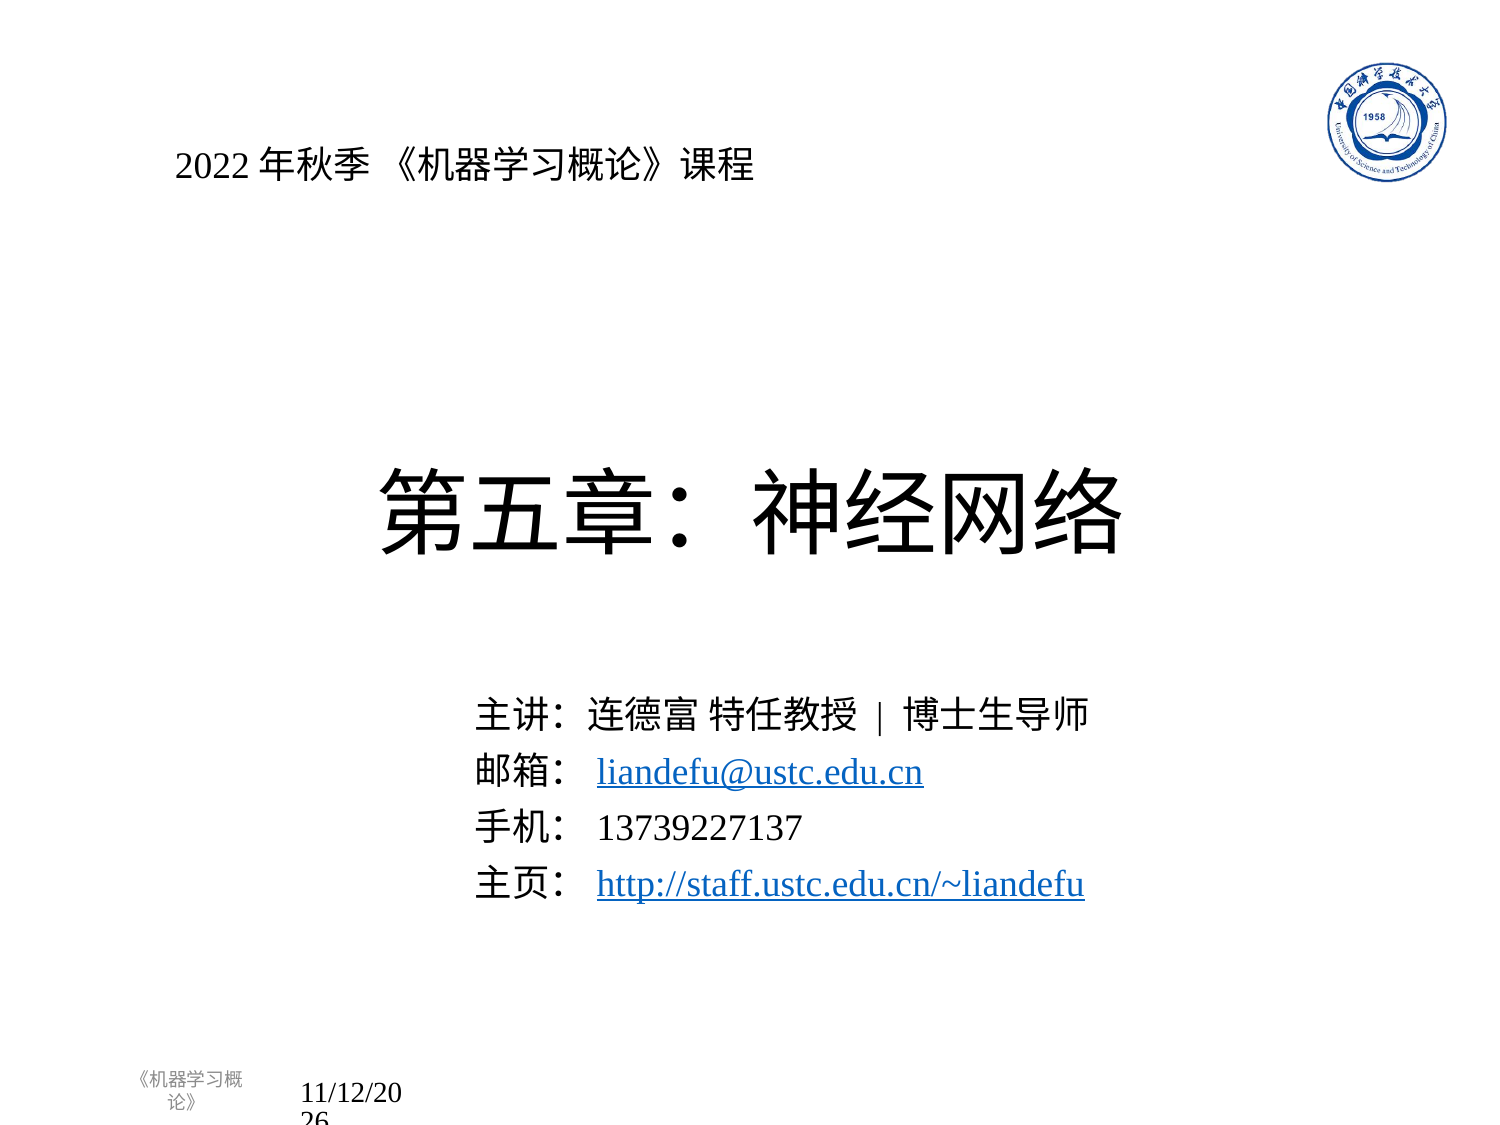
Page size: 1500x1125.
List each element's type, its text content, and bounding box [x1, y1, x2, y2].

subtitle 主讲：连德富 特任教授 | 博士生导师 邮箱：liandefu@ustc.edu.cn 手机：13739227137 主页：http://staff.ustc.edu.cn/~liandefu [460, 688, 1121, 929]
slide_number [285, 1068, 422, 1113]
text_box 2022年秋季 《机器学习概论》课程 [160, 133, 887, 194]
slide_number [1372, 144, 1476, 205]
footer 《机器学习概论》 [104, 1068, 270, 1113]
title 第五章：神经网络 [187, 184, 1313, 576]
picture [1324, 59, 1450, 184]
